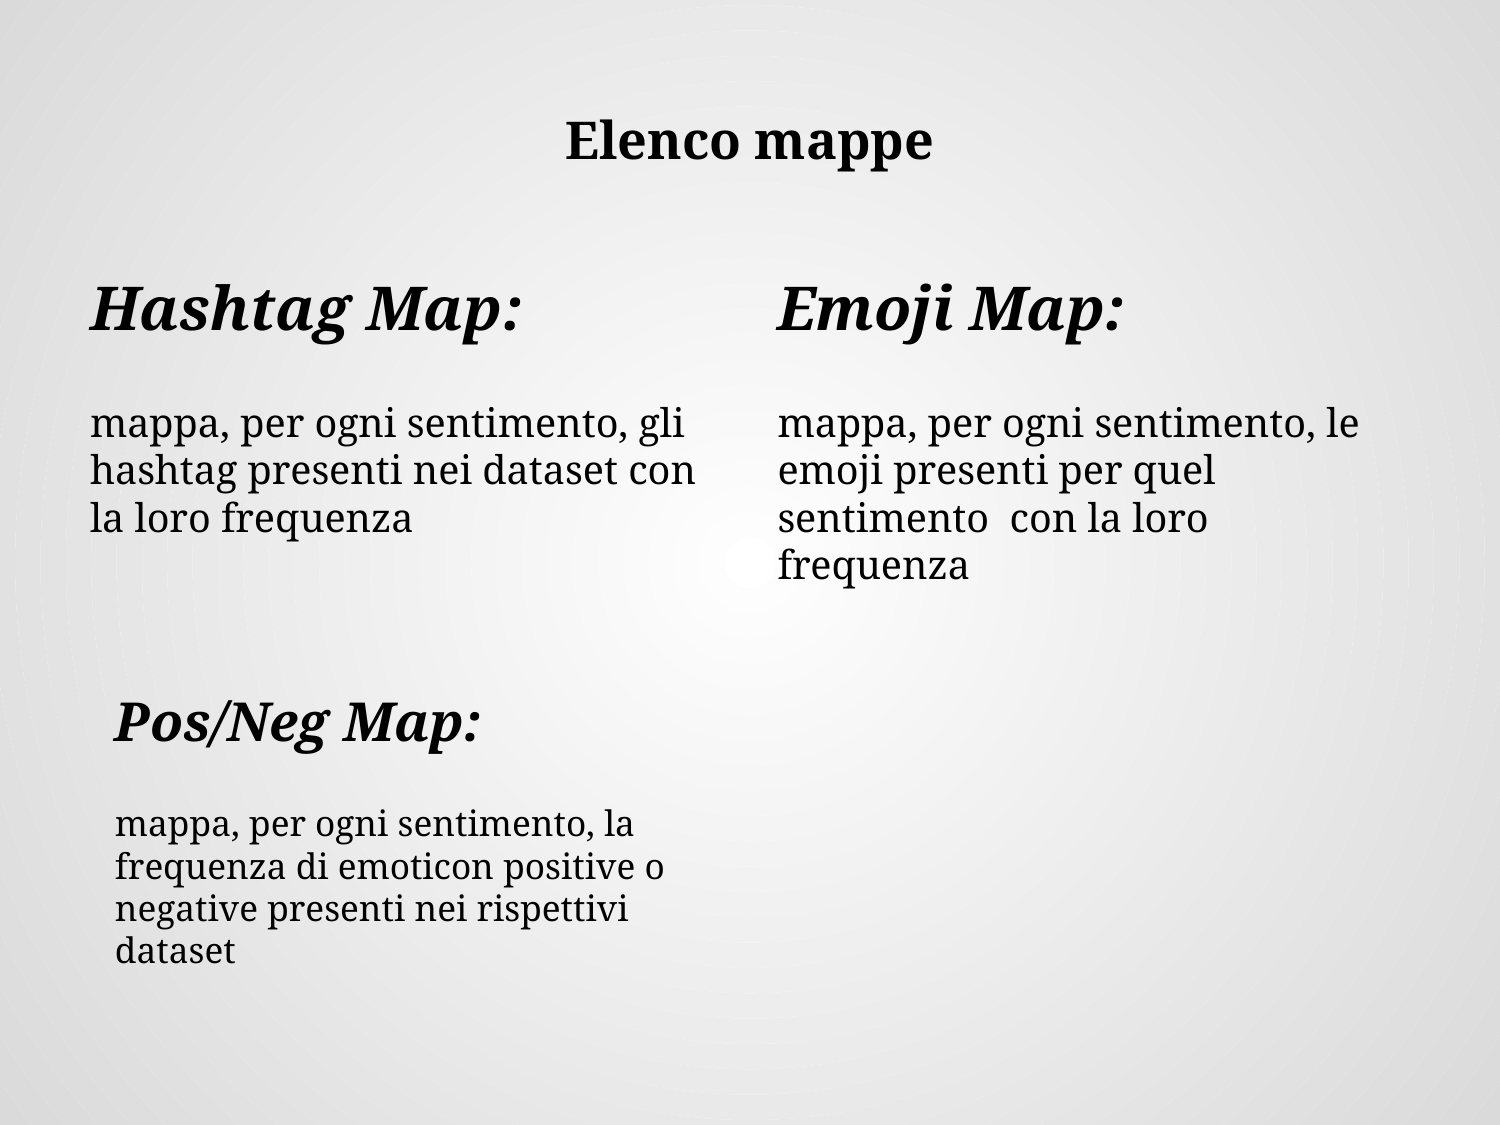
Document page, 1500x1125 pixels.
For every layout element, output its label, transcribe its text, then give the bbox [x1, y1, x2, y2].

text_box Pos/Neg Map: mappa, per ogni sentimento, la frequenza di emoticon positive o negative presenti nei rispettivi dataset [99, 680, 763, 981]
list Emoji Map: mappa, per ogni sentimento, le emoji presenti per quel sentimento con la loro frequenza [762, 262, 1425, 610]
title Elenco mappe [75, 45, 1425, 233]
list Hashtag Map: mappa, per ogni sentimento, gli hashtag presenti nei dataset con la loro frequenza [75, 262, 738, 563]
